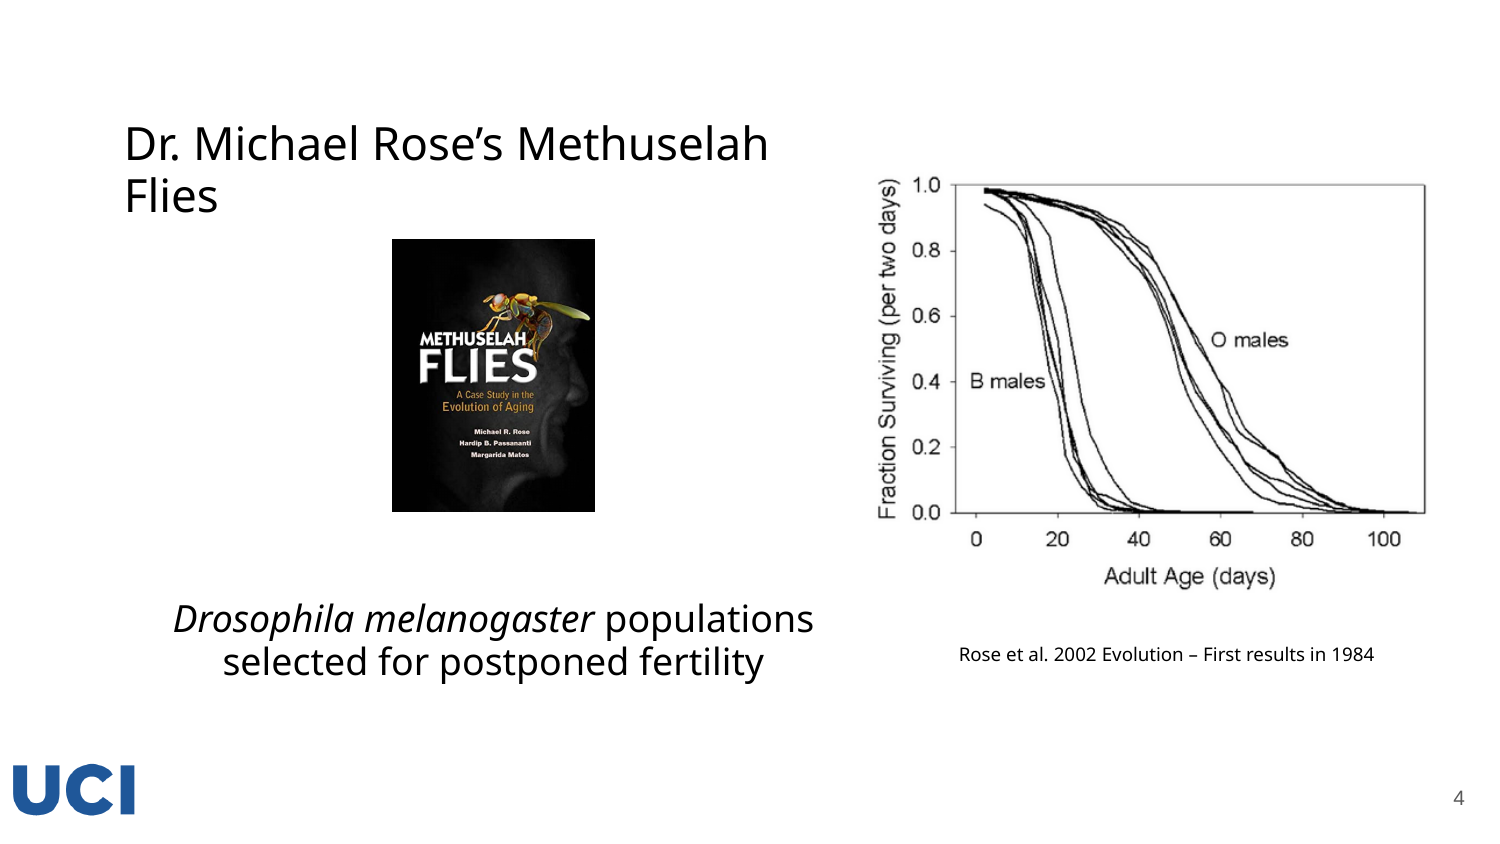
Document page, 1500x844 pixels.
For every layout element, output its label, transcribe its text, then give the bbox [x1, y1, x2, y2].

picture [392, 239, 596, 512]
picture [868, 165, 1446, 602]
list Dr. Michael Rose’s Methuselah Flies Drosophila melanogaster populations selected for postponed fertility [123, 118, 864, 784]
text_box Rose et al. 2002 Evolution – First results in 1984 [940, 635, 1392, 714]
picture [0, 728, 150, 844]
slide_number ‹#› [1389, 764, 1480, 830]
